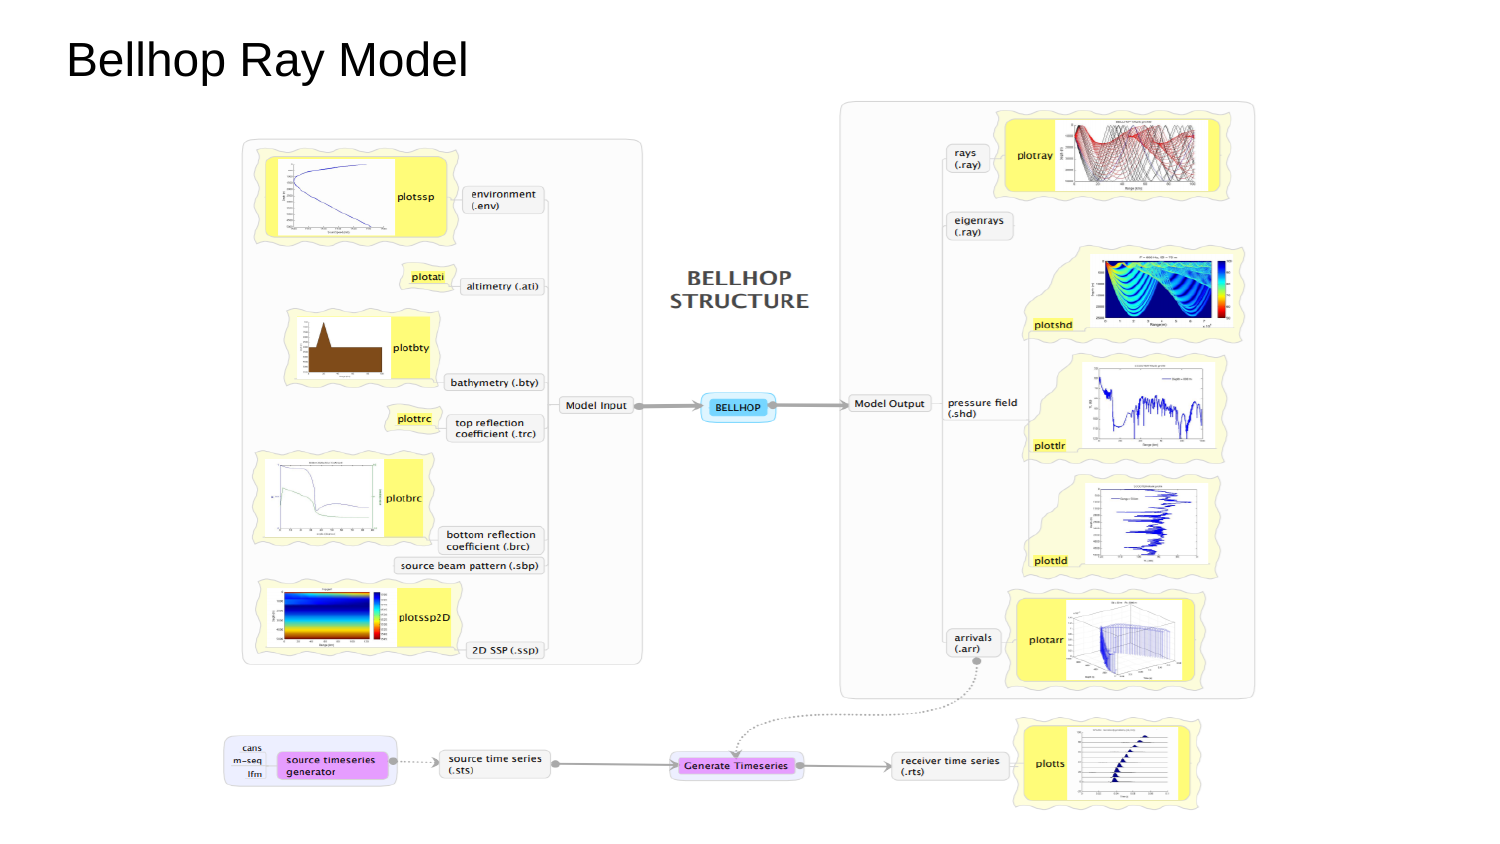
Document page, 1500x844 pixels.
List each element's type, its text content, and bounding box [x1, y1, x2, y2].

title Bellhop Ray Model [51, 13, 1449, 108]
picture [197, 94, 1265, 844]
